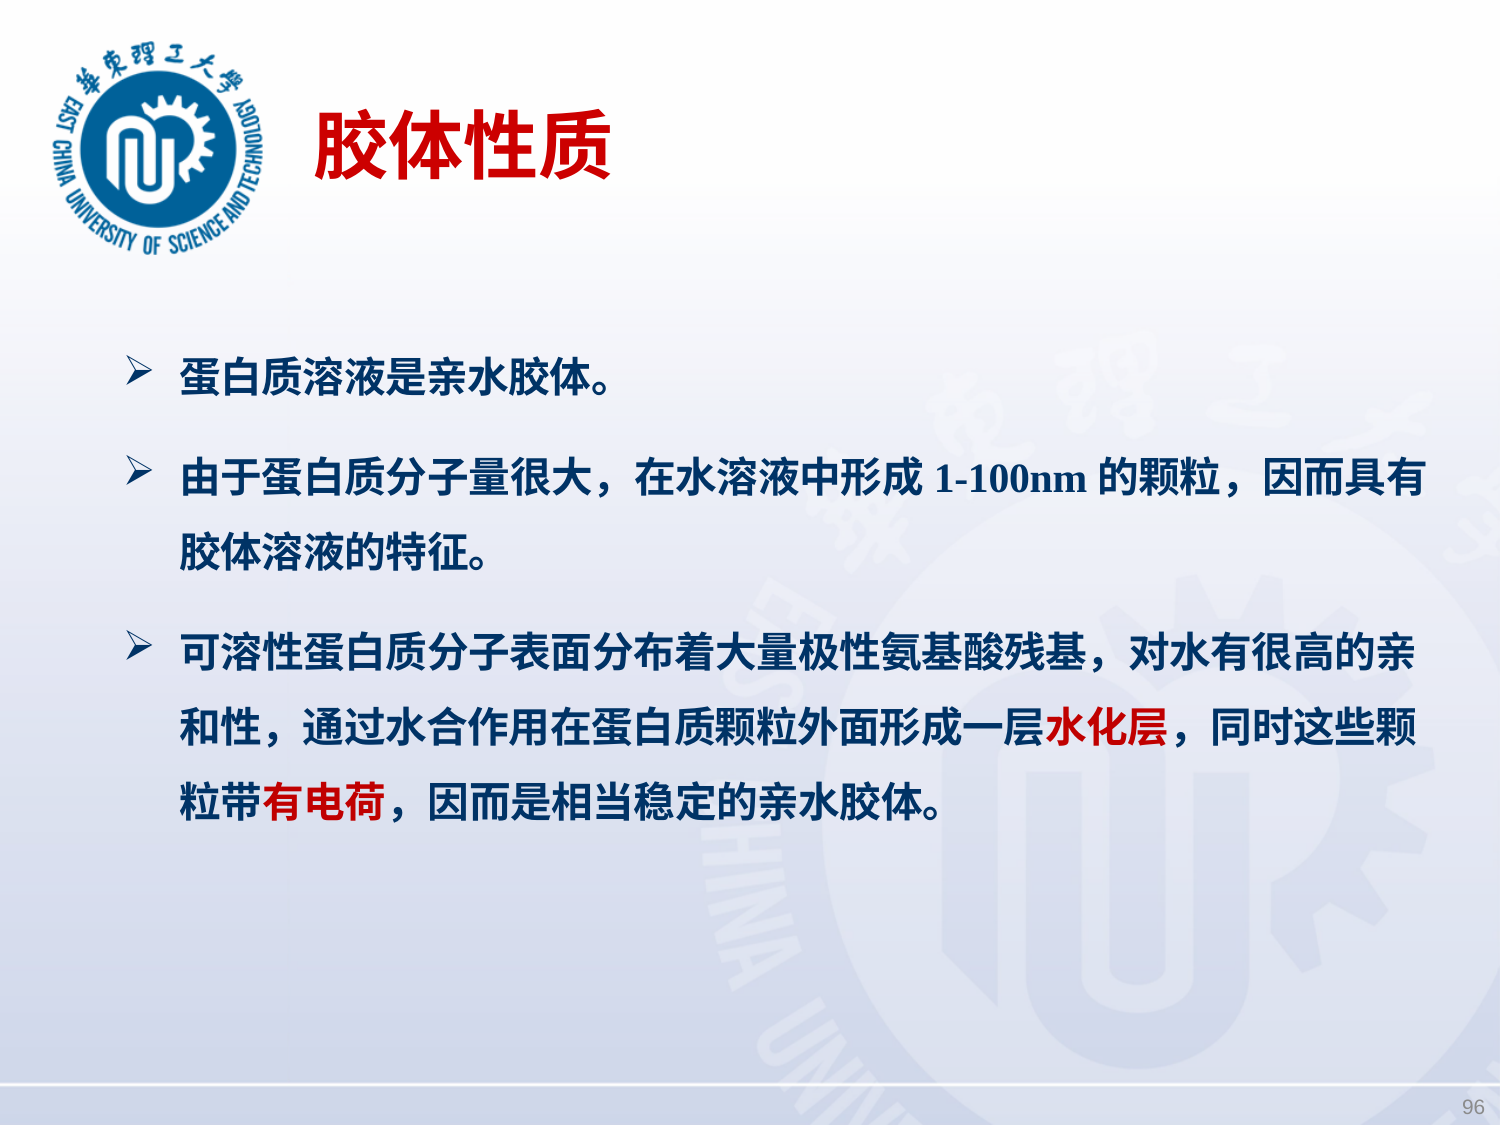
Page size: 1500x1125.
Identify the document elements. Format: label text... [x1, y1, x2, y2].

title 胶体性质 [301, 24, 1425, 213]
slide_number 96 [1149, 1087, 1500, 1125]
text_box 蛋白质溶液是亲水胶体。 由于蛋白质分子量很大，在水溶液中形成1-100nm的颗粒，因而具有胶体溶液的特征。 可溶性蛋白质分子表面分布着大量极性氨基酸残基，对水有很高的亲和性，通过水合作用在蛋白质颗粒外面形成一层水化层，同时这些颗粒带有电荷，因而是相当稳定的亲水胶体。 [120, 325, 1500, 950]
picture [0, 0, 1500, 1125]
